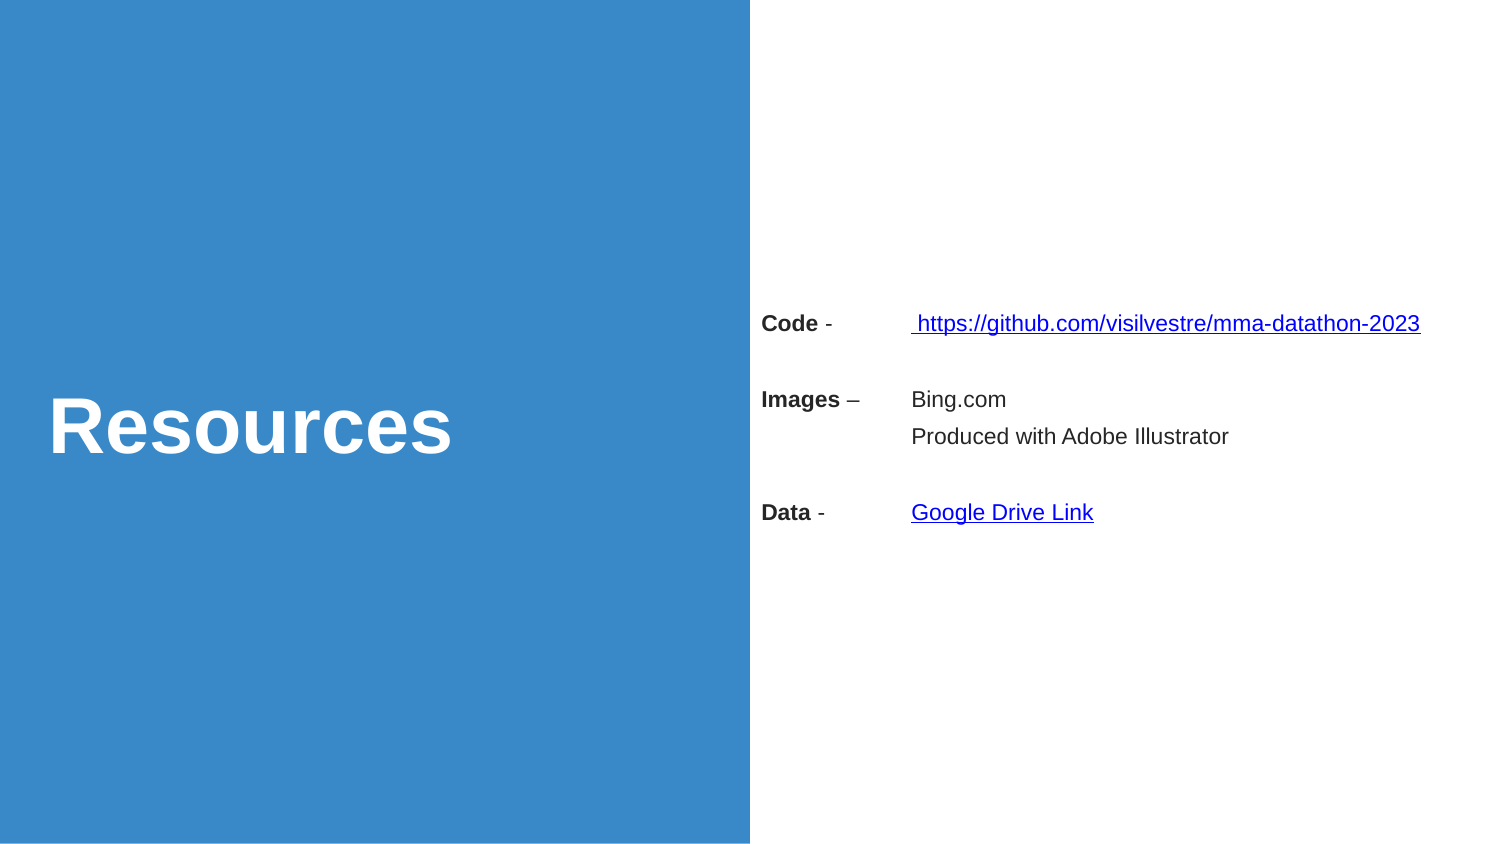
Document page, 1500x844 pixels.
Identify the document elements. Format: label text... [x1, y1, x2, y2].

title Resources [37, 387, 684, 457]
list Code - https://github.com/visilvestre/mma-datathon-2023 Images – Bing.com Produced with Adobe Illustrator Data - Google Drive Link [750, 0, 1500, 844]
